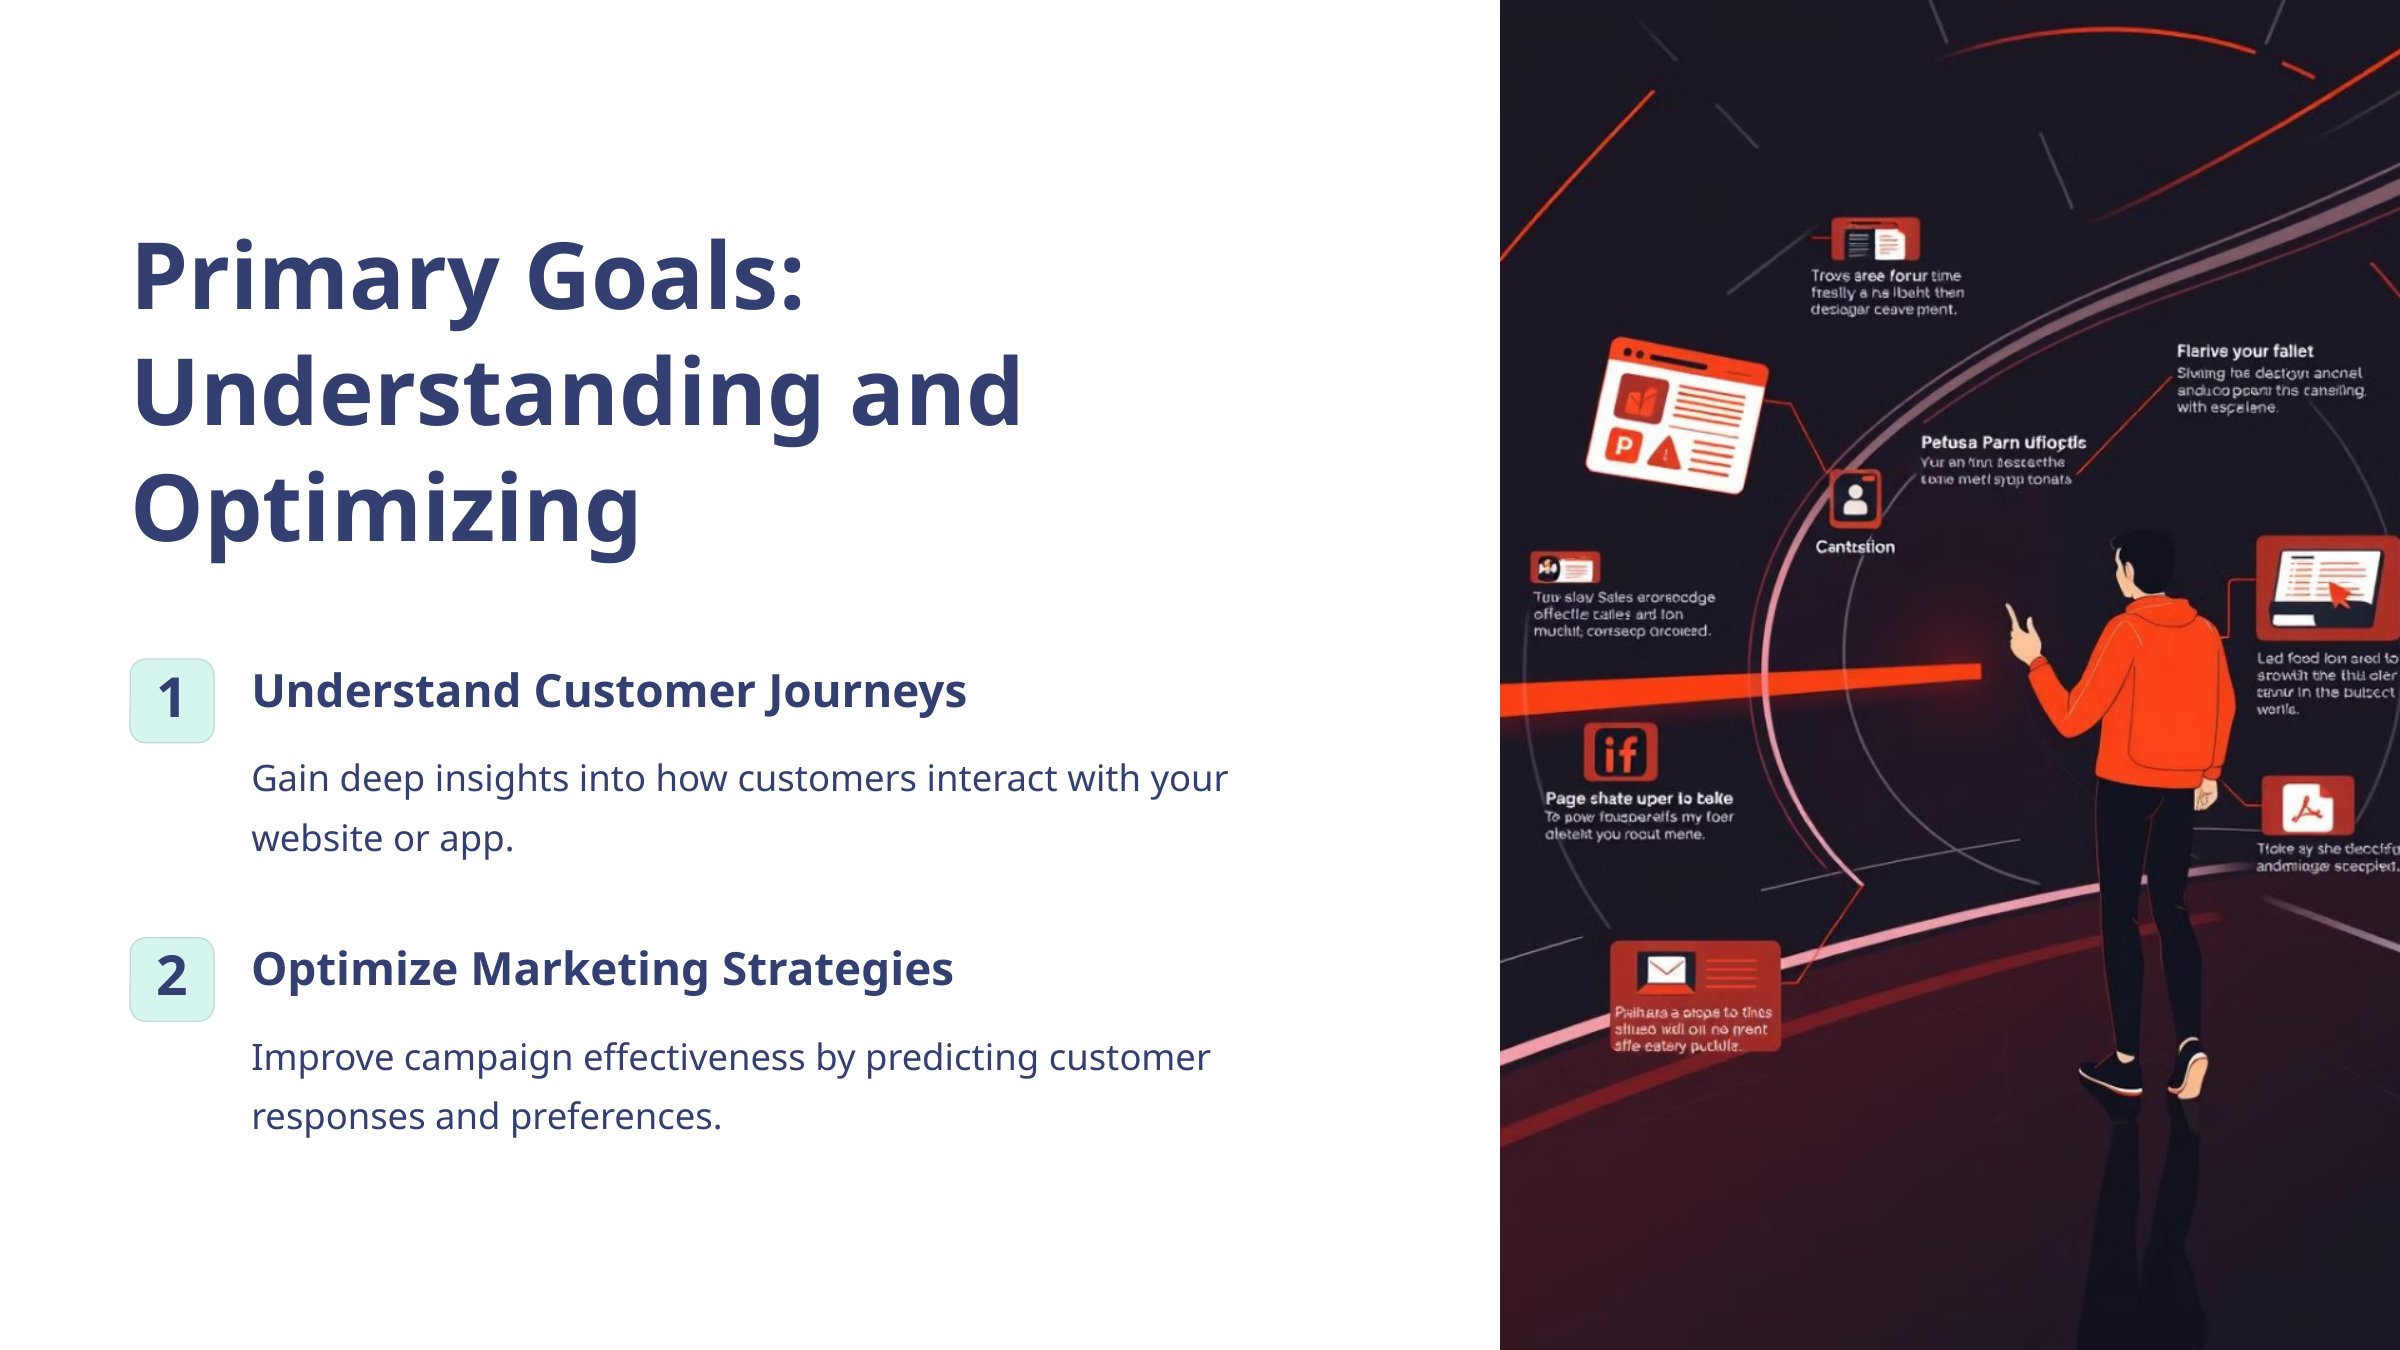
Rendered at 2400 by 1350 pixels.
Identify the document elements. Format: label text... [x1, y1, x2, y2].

text_box Primary Goals: Understanding and Optimizing [130, 212, 1370, 562]
text_box 1 [157, 673, 187, 729]
text_box Improve campaign effectiveness by predicting customer responses and preferences. [251, 1018, 1370, 1138]
picture [1499, 0, 2400, 1350]
text_box [130, 659, 214, 743]
text_box [130, 937, 214, 1022]
text_box Gain deep insights into how customers interact with your website or app. [251, 739, 1370, 859]
text_box Optimize Marketing Strategies [251, 937, 1154, 996]
text_box Understand Customer Journeys [251, 659, 1190, 718]
text_box 2 [148, 951, 196, 1008]
